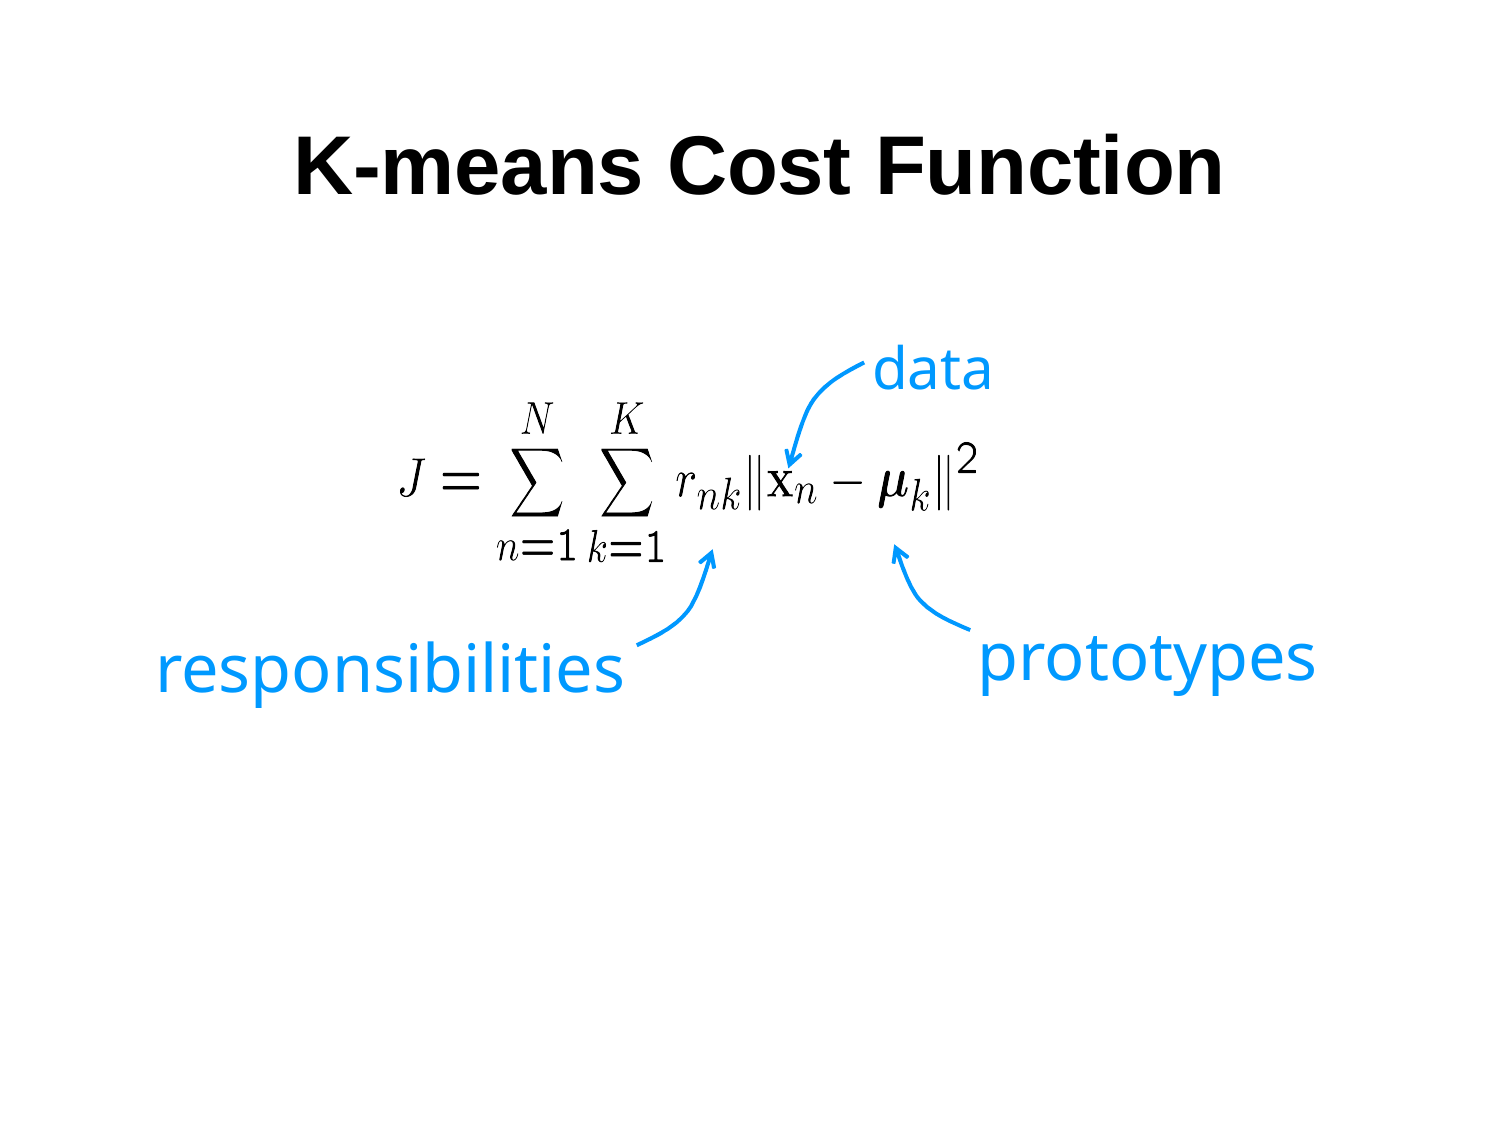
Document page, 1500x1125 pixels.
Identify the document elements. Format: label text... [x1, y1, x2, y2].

title K-means Cost Function [291, 109, 1275, 299]
text_box data [870, 329, 1038, 402]
text_box [784, 360, 866, 469]
text_box prototypes [976, 612, 1325, 694]
text_box [891, 544, 971, 632]
text_box [399, 401, 977, 565]
text_box responsibilities [153, 624, 637, 707]
text_box [635, 549, 717, 648]
